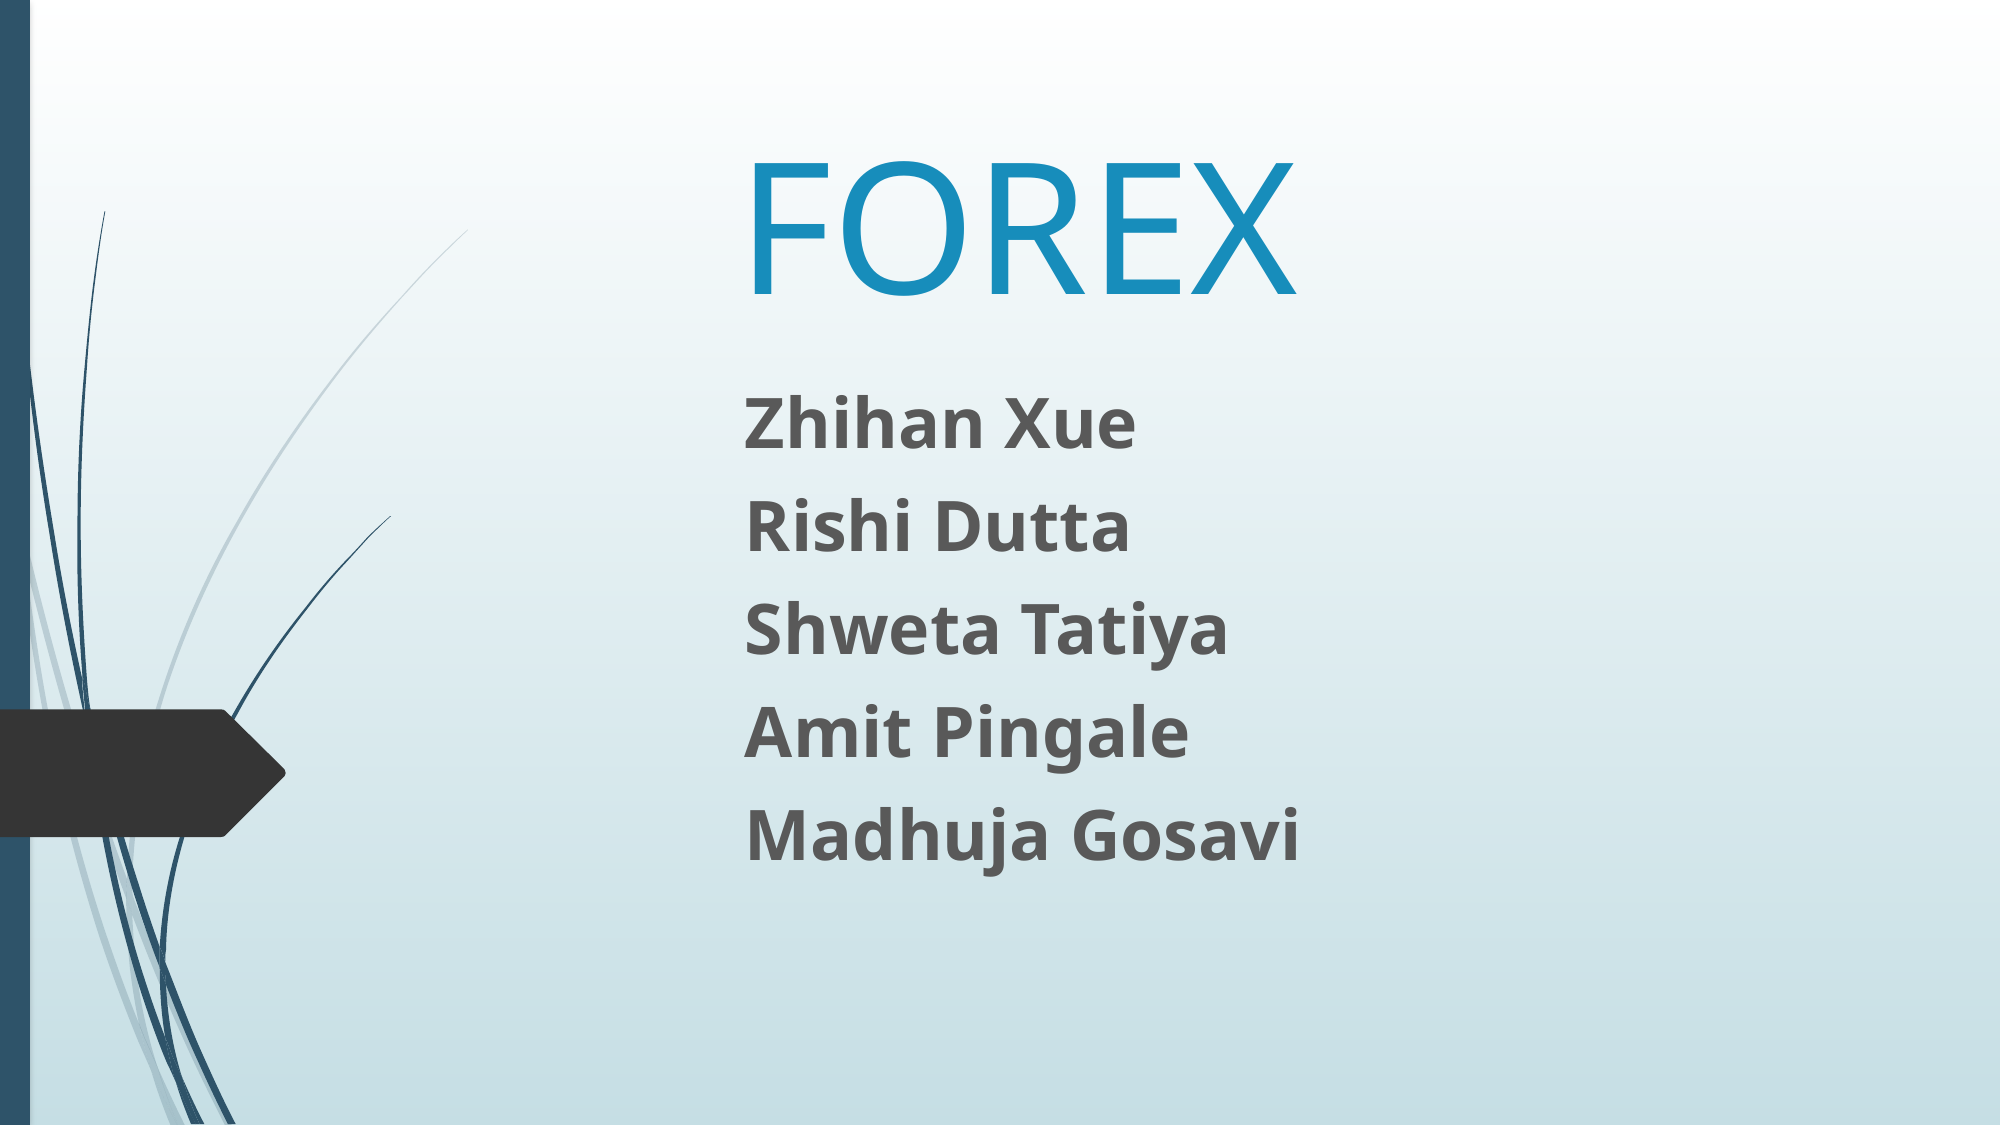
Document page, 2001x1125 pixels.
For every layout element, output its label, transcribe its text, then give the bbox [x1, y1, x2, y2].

title FOREX [35, 0, 2000, 339]
subtitle Zhihan Xue Rishi Dutta Shweta Tatiya Amit Pingale Madhuja Gosavi [729, 371, 1482, 969]
